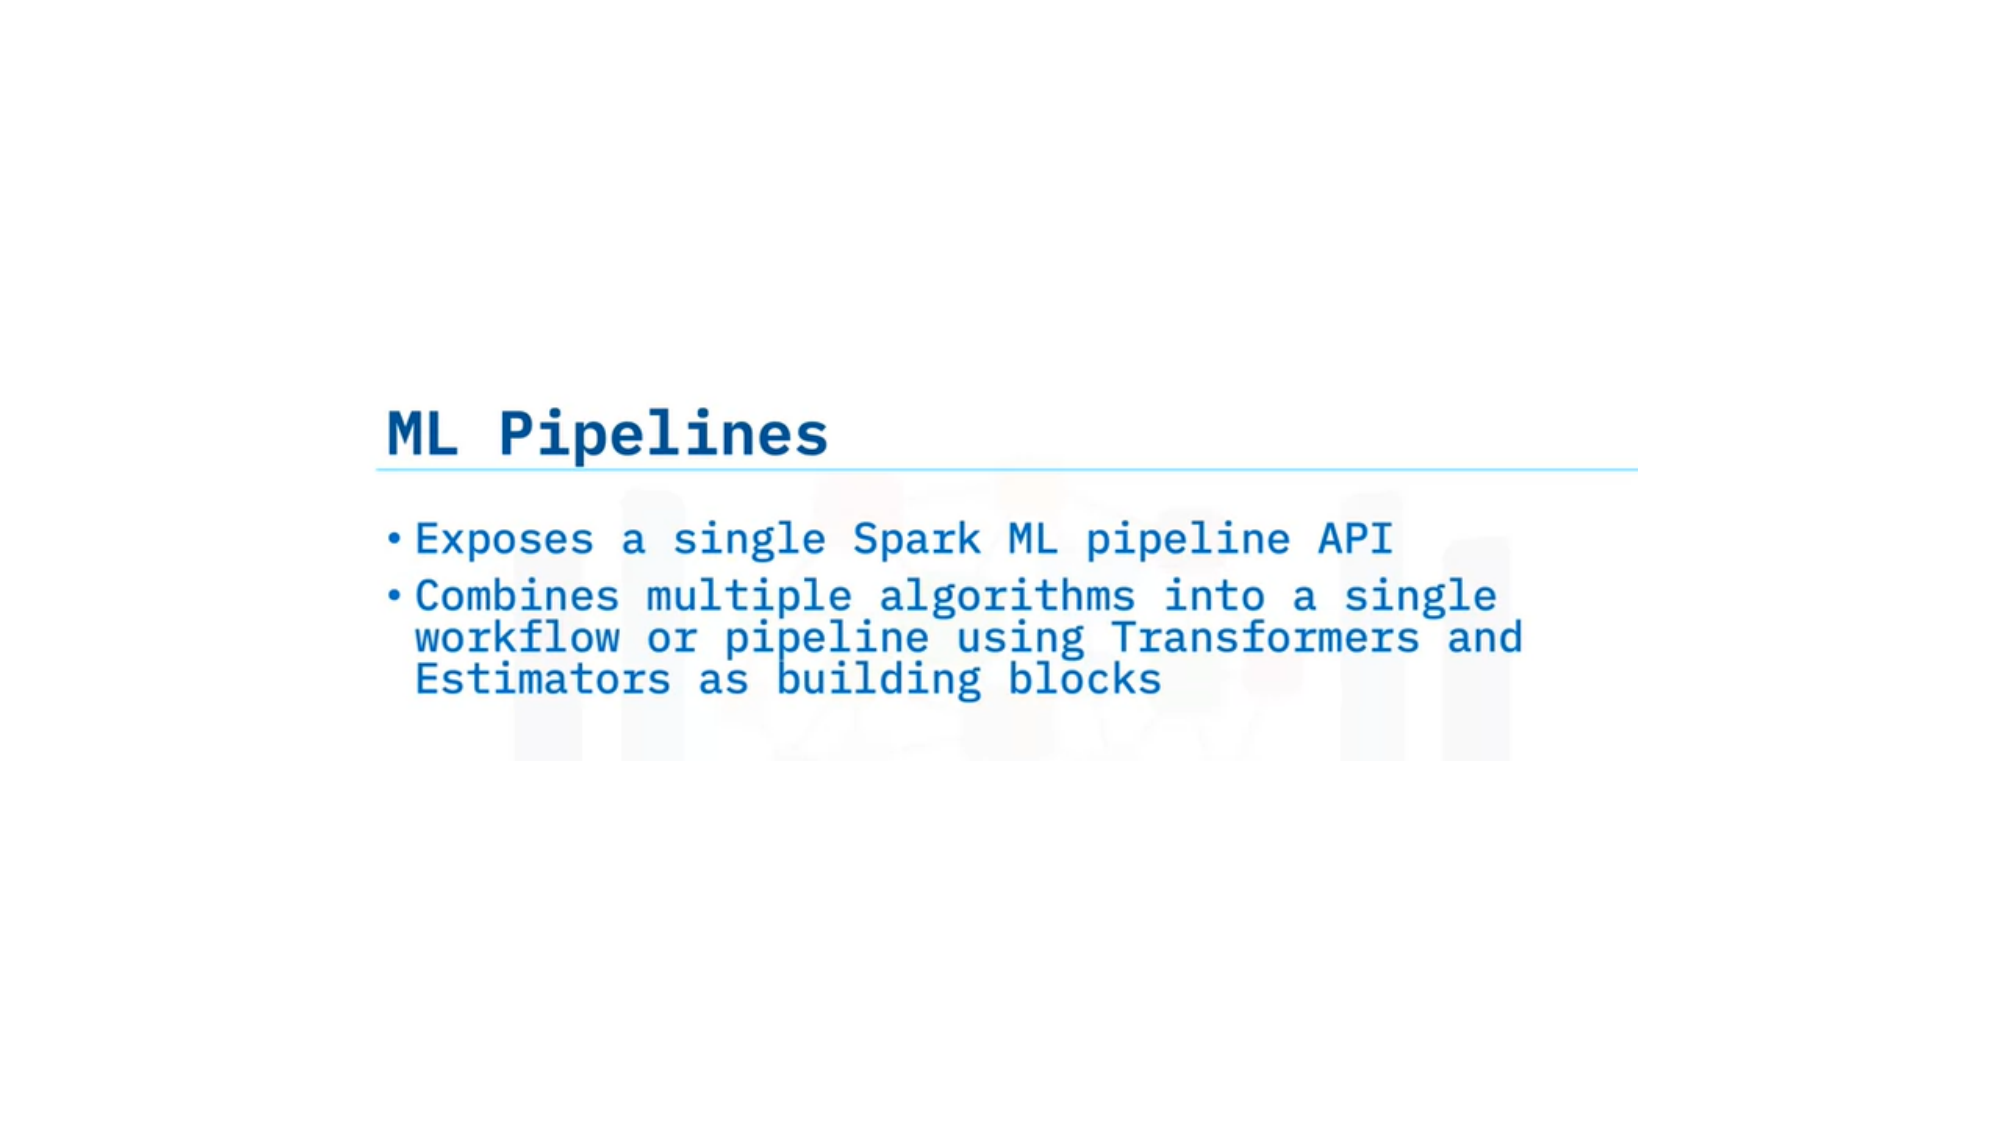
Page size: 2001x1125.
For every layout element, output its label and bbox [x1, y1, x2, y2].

picture [362, 363, 1638, 761]
